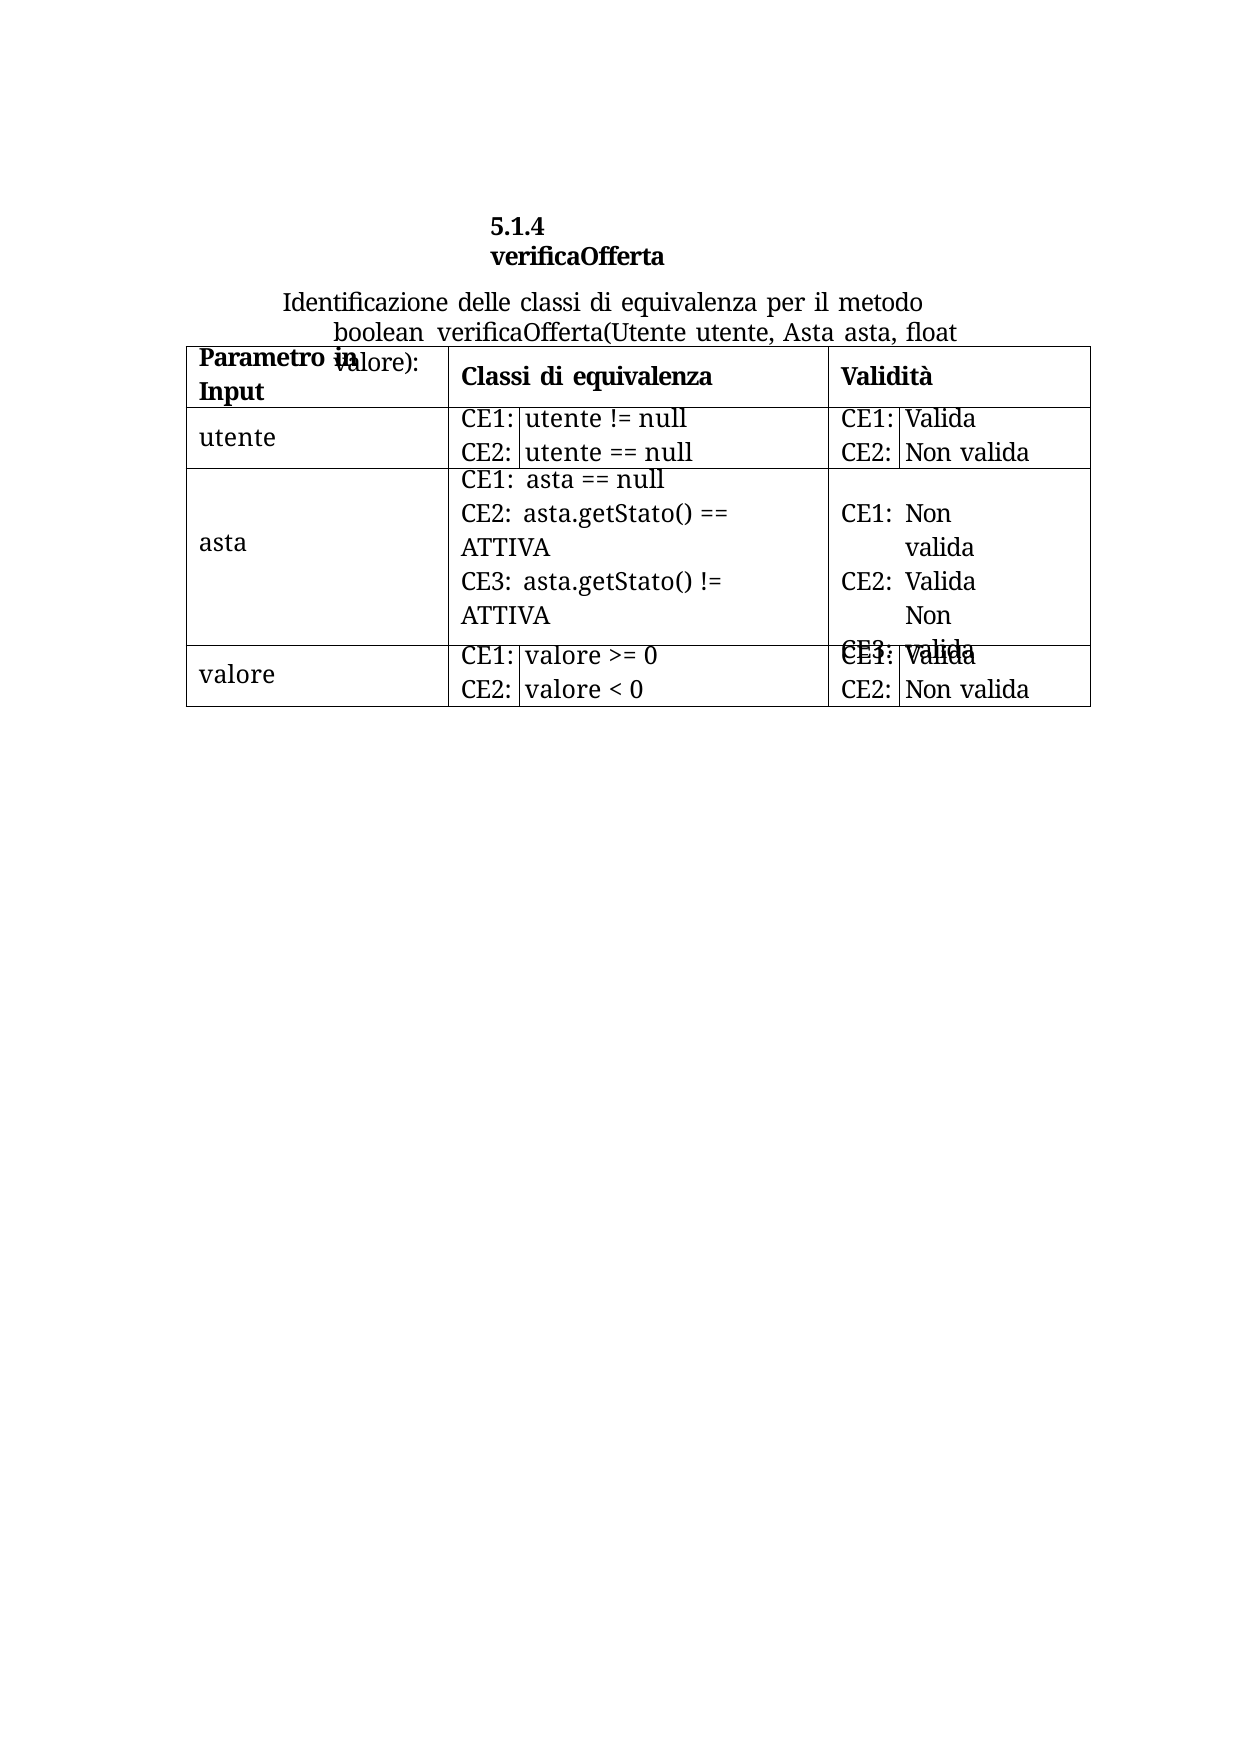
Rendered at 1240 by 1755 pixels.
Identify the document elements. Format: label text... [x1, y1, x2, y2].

table_cell Valida Non valida [900, 408, 1090, 468]
text_box 5.1.4 verificaOfferta Identificazione delle classi di equivalenza per il metodo boolean verificaOfferta(Utente utente, Asta asta, float valore): [280, 192, 960, 346]
table_header Parametro in Input [187, 347, 448, 407]
table_cell asta [187, 469, 448, 645]
table_header Validità [829, 347, 1090, 407]
table_cell CE1: CE2: [449, 646, 519, 706]
table_cell valore [187, 646, 448, 706]
table_cell valore >= 0 valore < 0 [520, 646, 828, 706]
table_cell utente [187, 408, 448, 468]
table_cell Non valida Valida Non valida [900, 469, 1090, 645]
table_cell Valida Non valida [900, 646, 1090, 706]
table_header Classi di equivalenza [449, 347, 828, 407]
table_cell CE1: asta == null CE2: asta.getStato() == ATTIVA CE3: asta.getStato() != ATTIVA [449, 469, 828, 645]
table_cell CE1: CE2: [449, 408, 519, 468]
table_cell utente != null utente == null [520, 408, 828, 468]
table_cell CE1: CE2: CE3: [829, 469, 900, 645]
table_cell CE1: CE2: [829, 408, 899, 468]
table_cell CE1: CE2: [829, 646, 899, 706]
